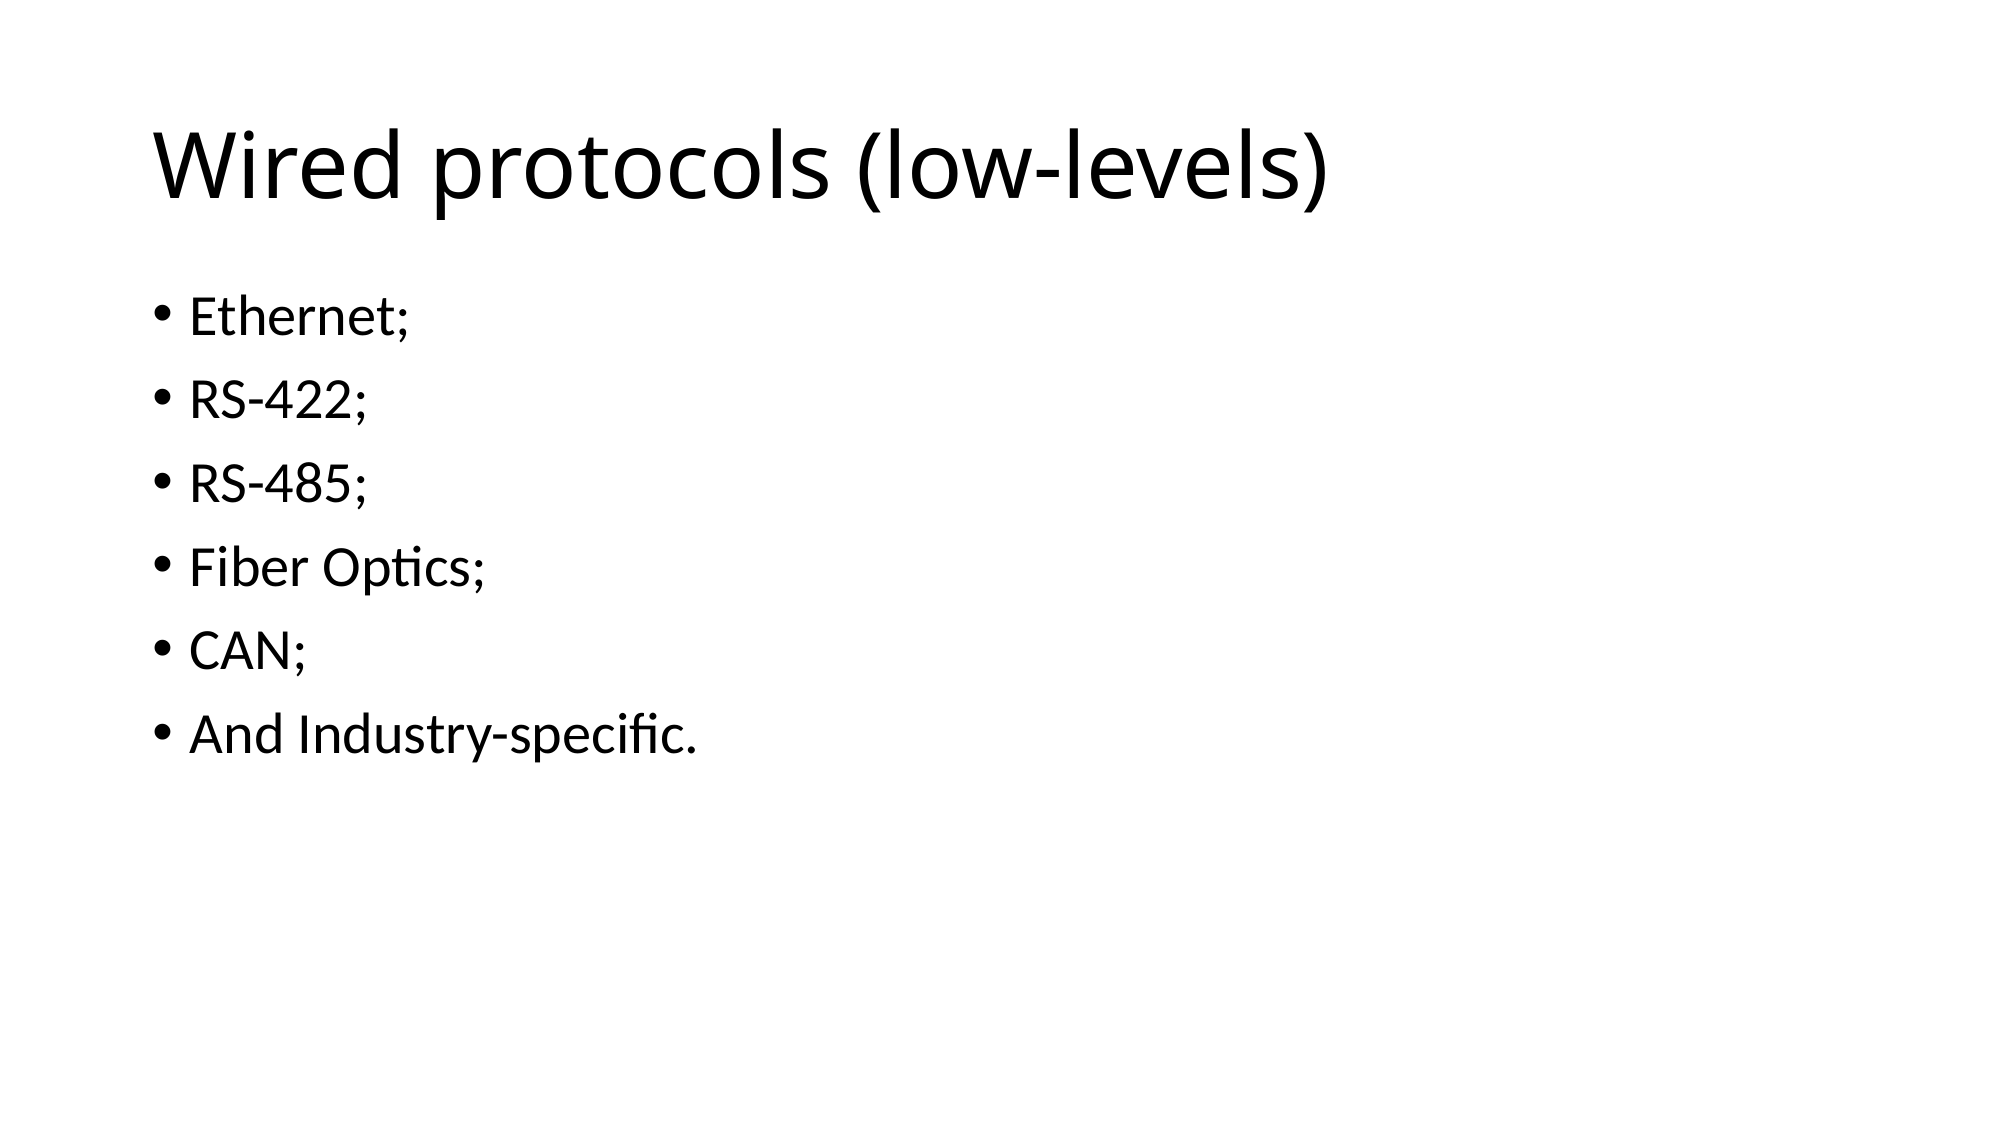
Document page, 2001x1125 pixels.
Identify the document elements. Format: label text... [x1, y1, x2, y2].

list Ethernet; RS-422; RS-485; Fiber Optics; CAN; And Industry-specific. [137, 277, 1863, 1062]
title Wired protocols (low-levels) [137, 59, 1863, 277]
